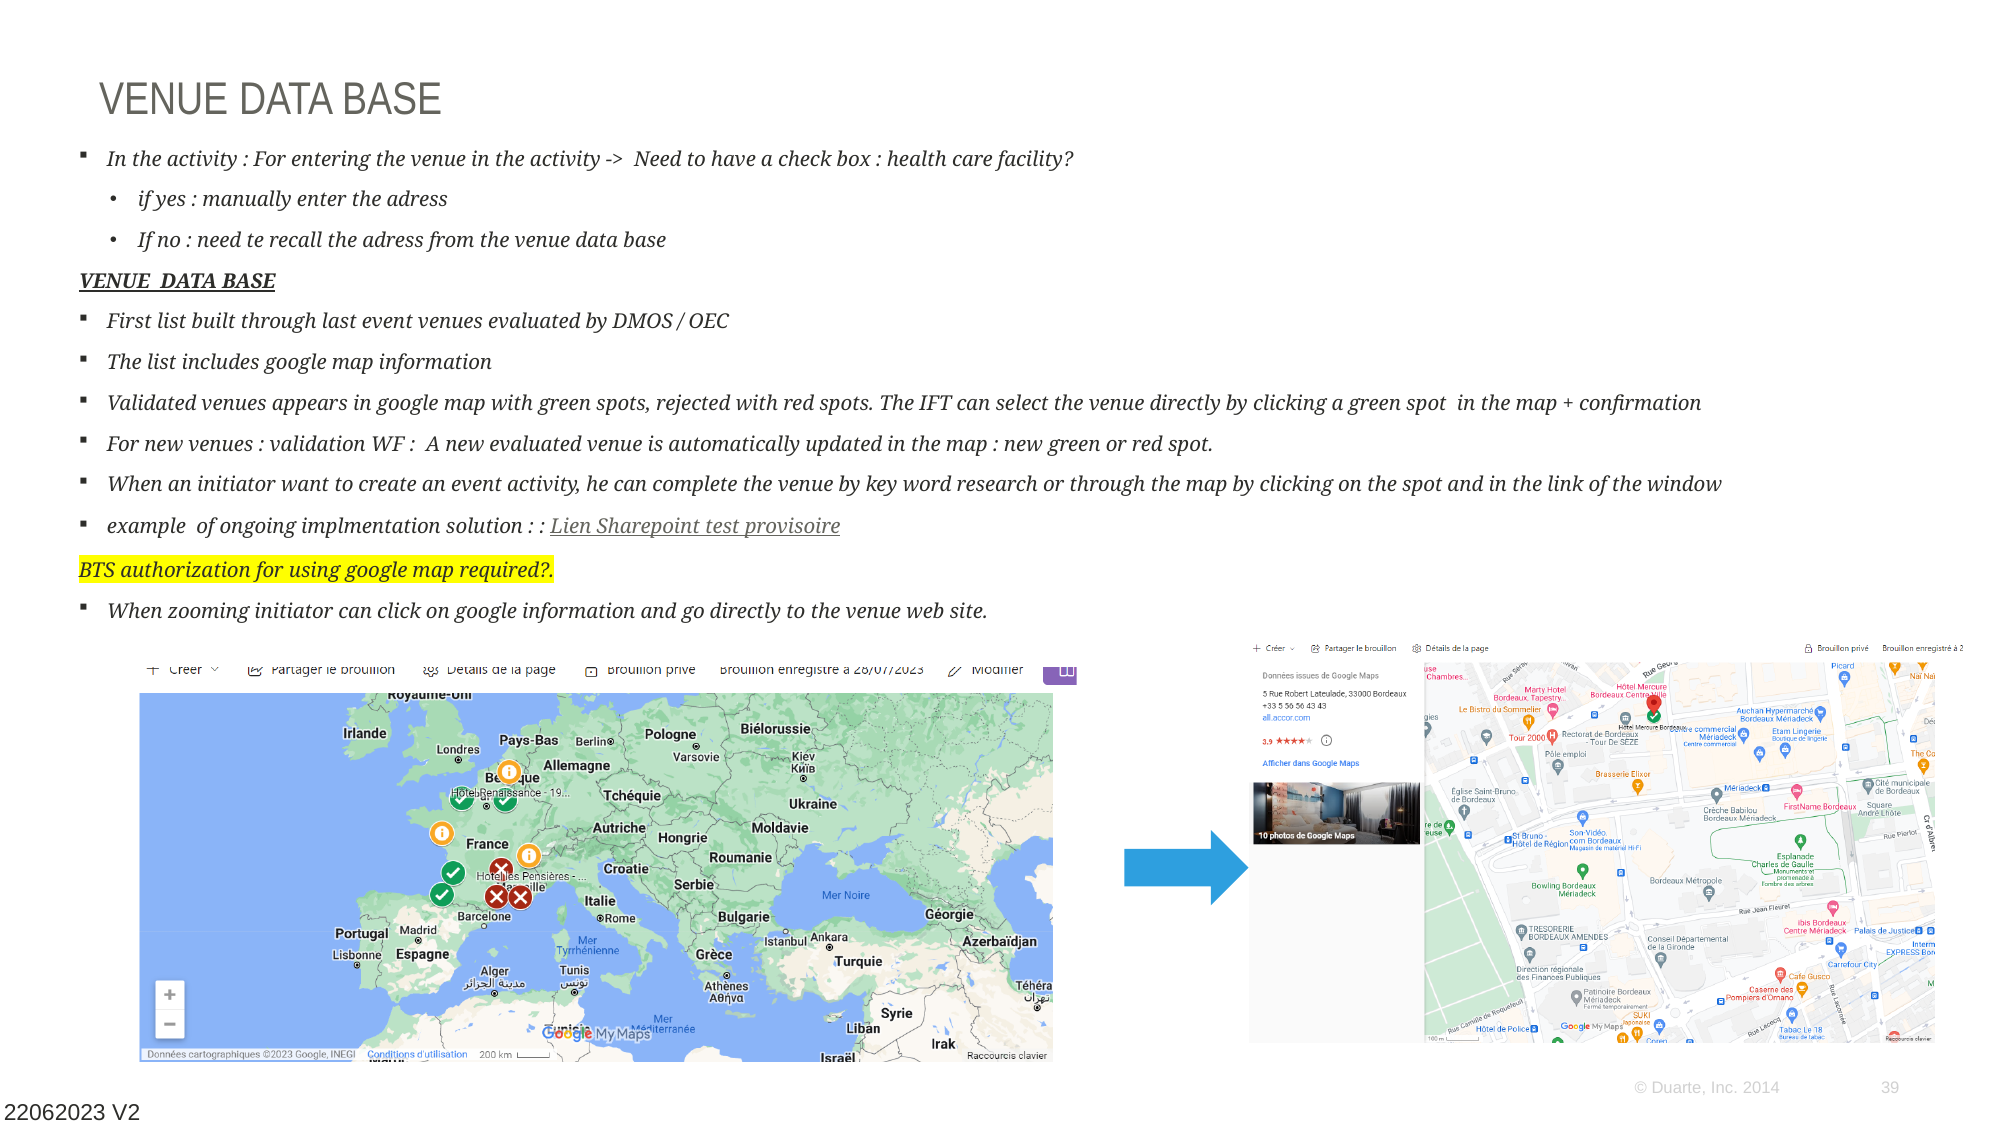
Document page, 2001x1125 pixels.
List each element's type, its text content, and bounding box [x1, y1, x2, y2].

picture [1235, 636, 1964, 1046]
list In the activity : For entering the venue in the activity -> Need to have a check box : health care facility? if yes : manually enter the adress If no : need te recall the adress from the venue data base VENUE DATA BASE First list built through last event venues evaluated by DMOS / OEC The list includes google map information Validated venues appears in google map with green spots, rejected with red spots. The IFT can select the venue directly by clicking a green spot in the map + confirmation For new venues : validation WF : A new evaluated venue is automatically updated in the map : new green or red spot. When an initiator want to create an event activity, he can complete the venue by key word research or through the map by clicking on the spot and in the link of the window example of ongoing implmentation solution : : Lien Sharepoint test provisoire BTS authorization for using google map required?. When zooming initiator can click on google information and go directly to the venue web site. [78, 141, 1900, 623]
picture [119, 666, 1077, 1089]
text_box [1122, 828, 1230, 908]
title Venue data base [100, 75, 1900, 141]
